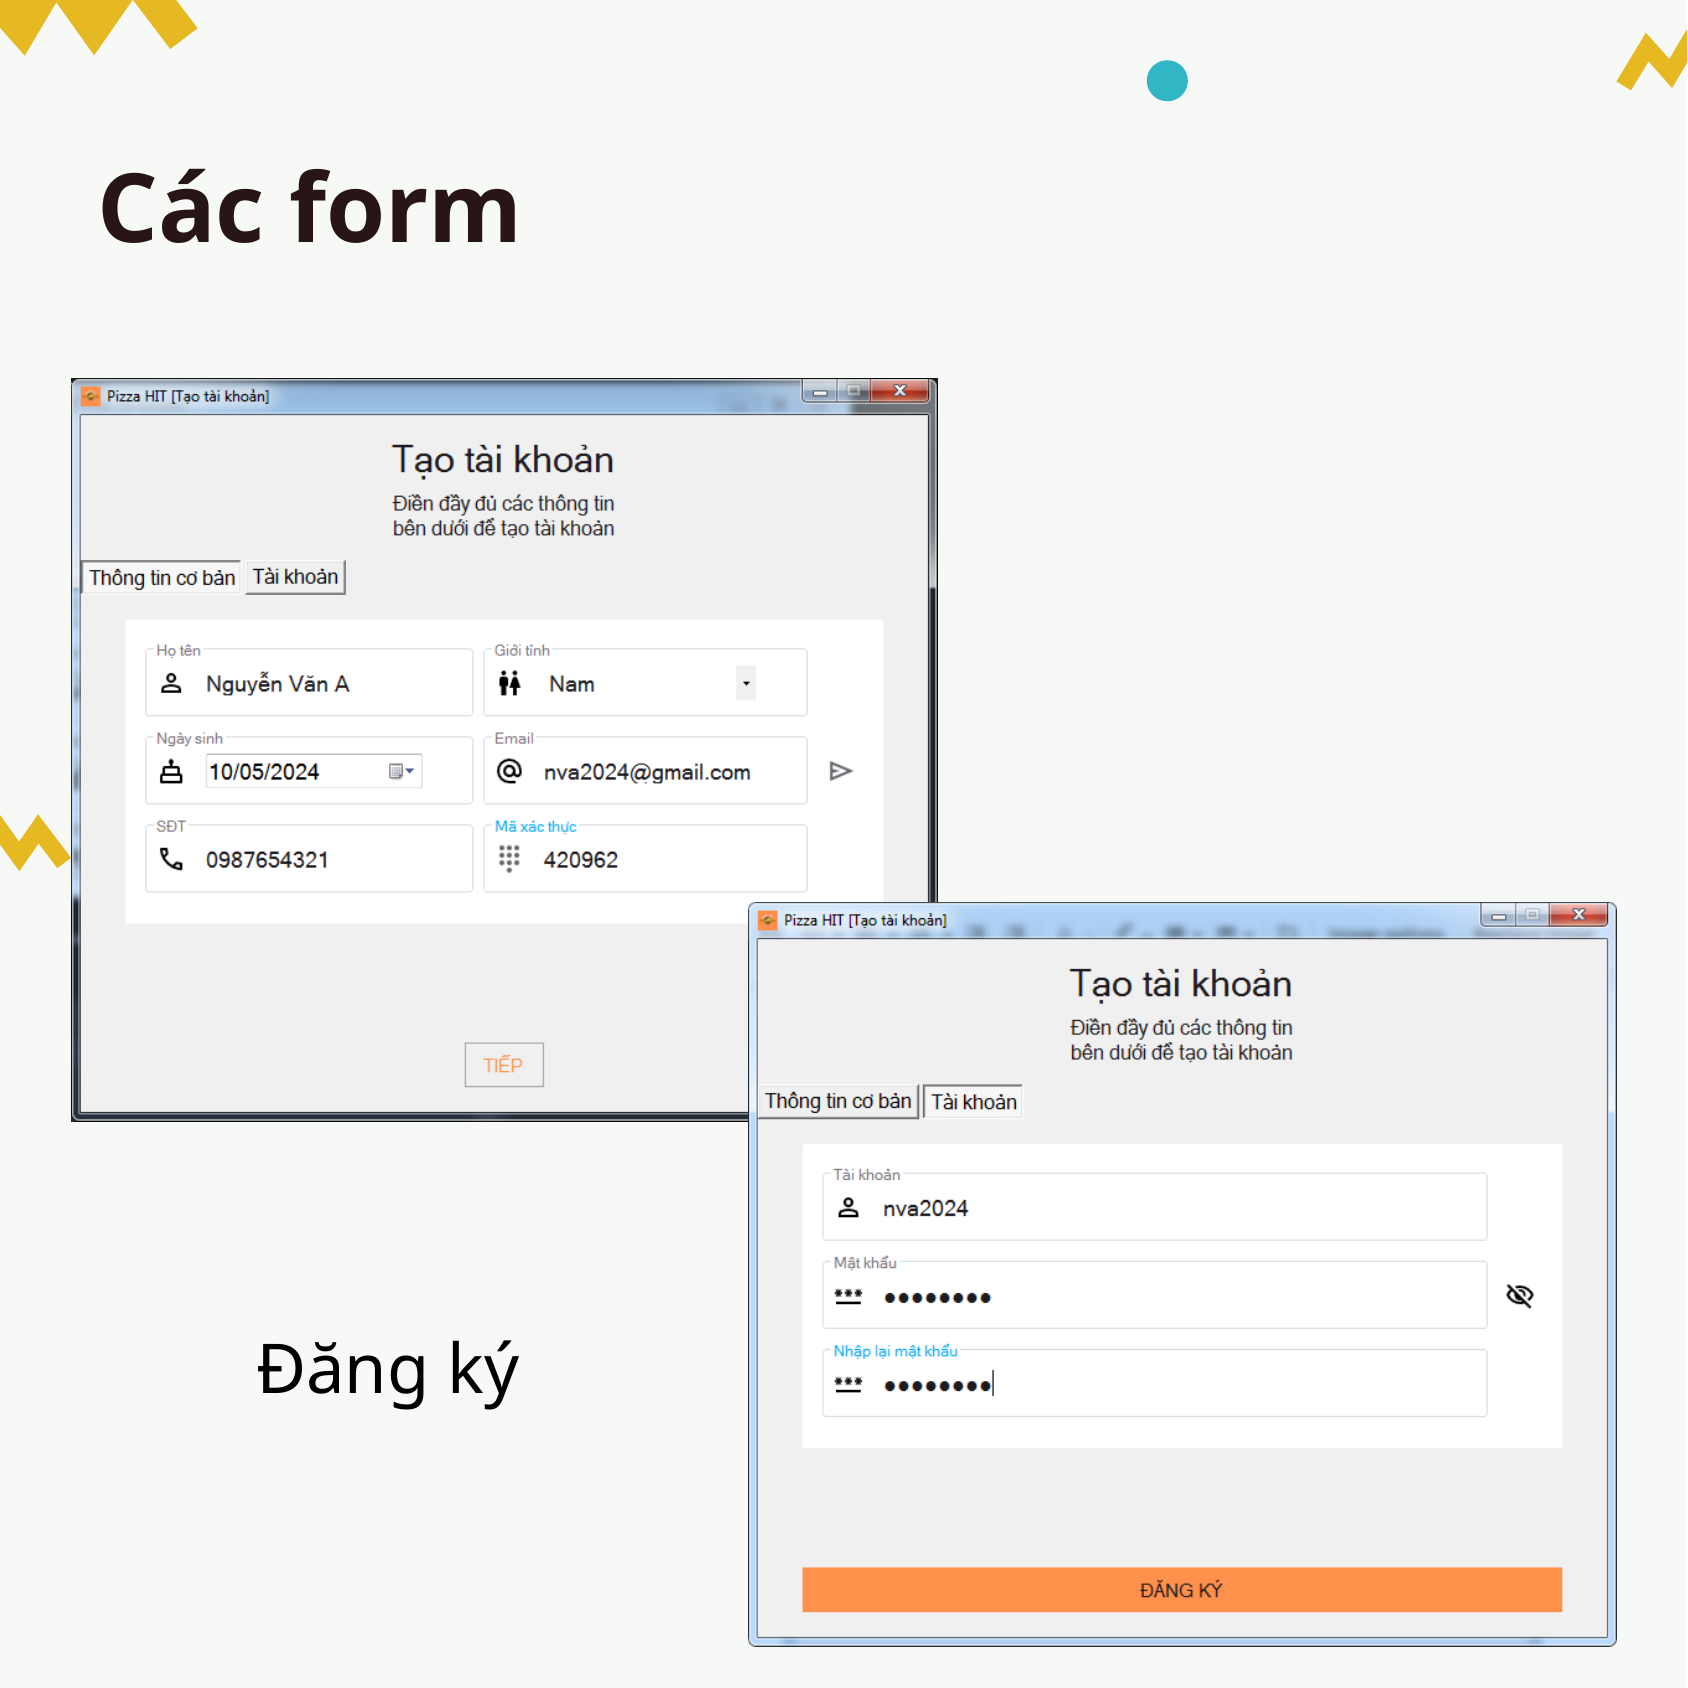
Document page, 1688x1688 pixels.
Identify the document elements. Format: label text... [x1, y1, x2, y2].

text_box [1616, 30, 1688, 91]
text_box Đăng ký [197, 1292, 683, 1408]
text_box Các form [97, 101, 1016, 262]
picture [70, 378, 1617, 1647]
text_box [0, 814, 65, 872]
text_box [1146, 60, 1188, 102]
text_box [0, 0, 198, 56]
